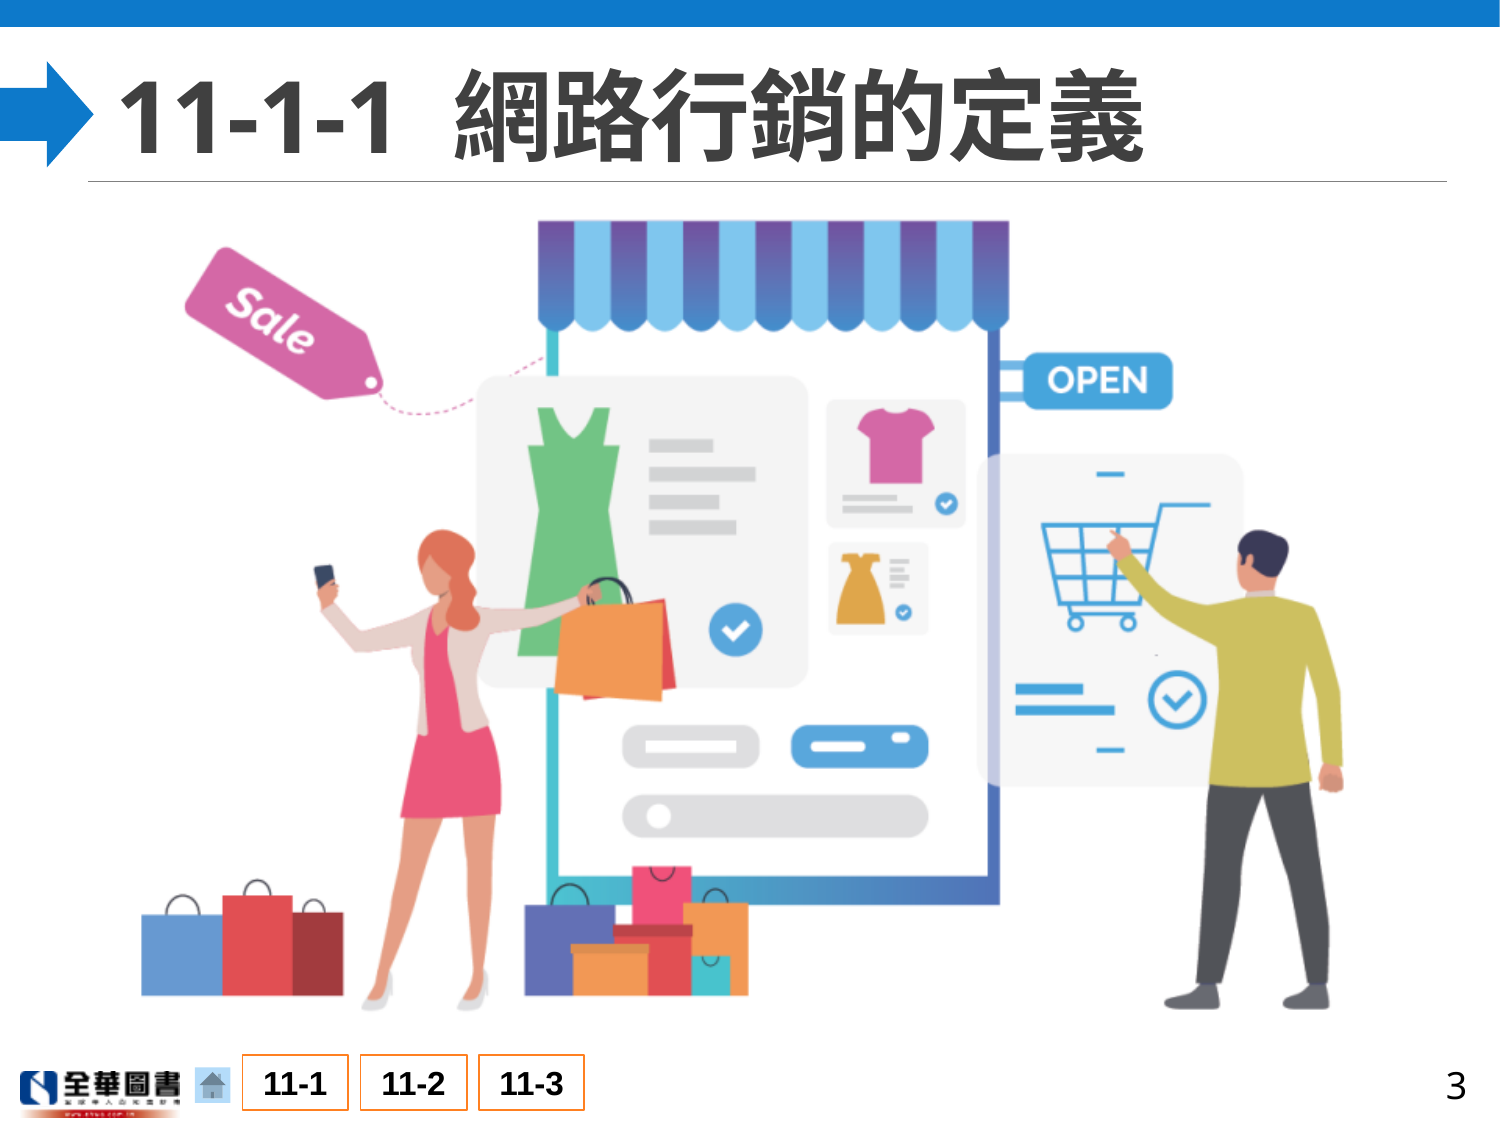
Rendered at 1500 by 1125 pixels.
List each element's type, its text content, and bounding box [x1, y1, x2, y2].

slide_number 3 [1320, 1057, 1483, 1118]
picture [20, 1071, 180, 1118]
title 11-1-1 網路行銷的定義 [100, 47, 1447, 182]
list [126, 212, 1359, 1024]
